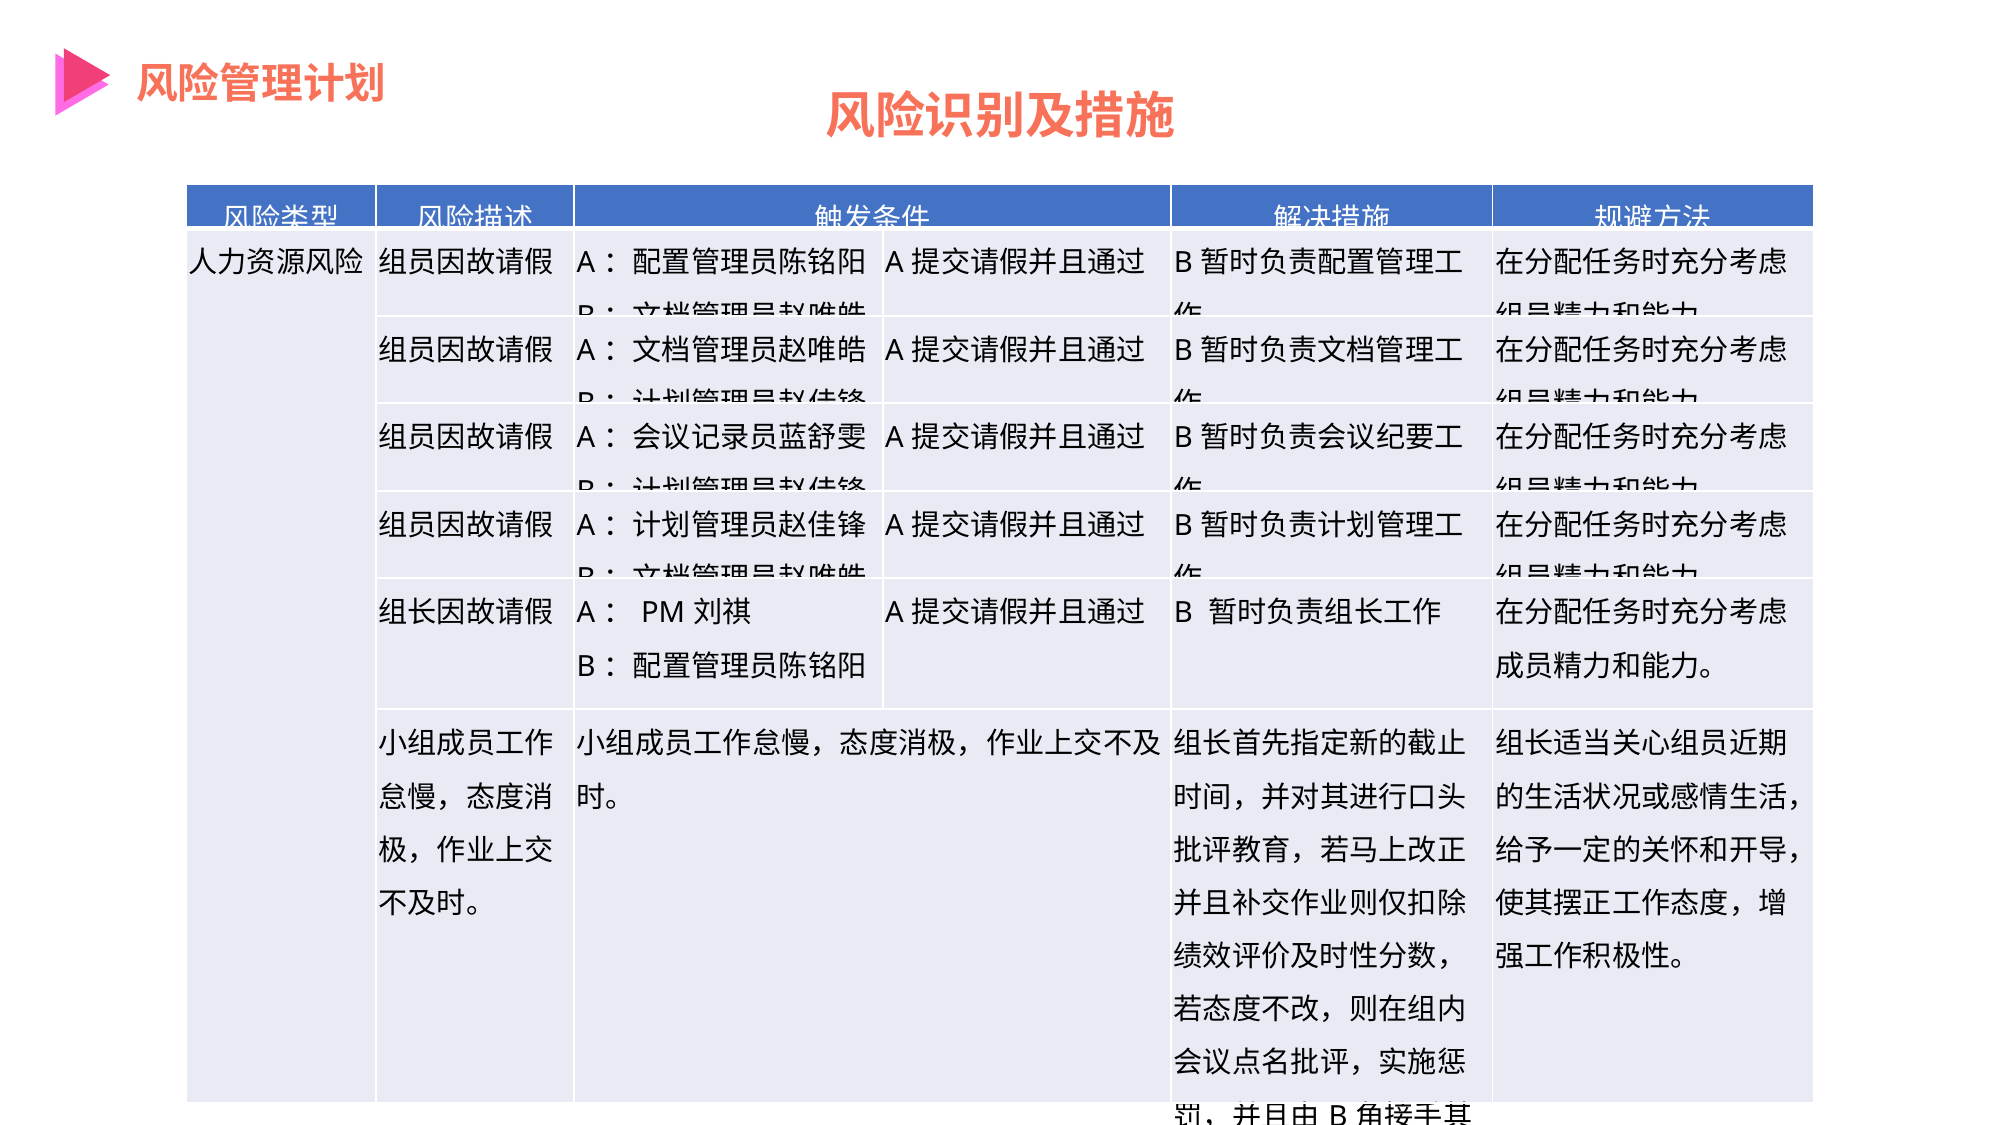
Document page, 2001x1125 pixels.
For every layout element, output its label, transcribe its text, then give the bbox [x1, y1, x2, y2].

table_cell B暂时负责文档管理工作 [1172, 317, 1492, 402]
table_cell 小组成员工作怠慢，态度消极，作业上交不及时。 [575, 710, 1170, 1102]
table_header 解决措施 [1172, 185, 1492, 226]
table_cell 组员因故请假 [377, 492, 573, 577]
text_box 风险管理计划 [121, 48, 455, 114]
table_cell A提交请假并且通过 [884, 579, 1170, 708]
table_cell A：会议记录员蓝舒雯 B：计划管理员赵佳锋 [575, 404, 882, 490]
table_header 风险描述 [377, 185, 573, 226]
table_header 规避方法 [1493, 185, 1813, 226]
table_cell A：计划管理员赵佳锋 B：文档管理员赵唯皓 [575, 492, 882, 577]
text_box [55, 48, 111, 116]
table_cell 小组成员工作怠慢，态度消极，作业上交不及时。 [377, 710, 573, 1102]
table_header 风险类型 [187, 185, 375, 226]
table_cell 在分配任务时充分考虑成员精力和能力。 [1493, 579, 1813, 708]
table_cell 组长因故请假 [377, 579, 573, 708]
table_cell A提交请假并且通过 [884, 404, 1170, 490]
table_cell 组员因故请假 [377, 231, 573, 315]
table_cell B暂时负责计划管理工作 [1172, 492, 1492, 577]
table_cell 在分配任务时充分考虑组员精力和能力。 [1493, 492, 1813, 577]
table_cell 在分配任务时充分考虑组员精力和能力。 [1493, 404, 1813, 490]
table_cell 在分配任务时充分考虑组员精力和能力。 [1493, 317, 1813, 402]
table_cell A提交请假并且通过 [884, 231, 1170, 315]
text_box 风险识别及措施 [709, 76, 1291, 152]
table_cell 组员因故请假 [377, 404, 573, 490]
table_cell 人力资源风险 [187, 231, 375, 1102]
table_cell 组长适当关心组员近期的生活状况或感情生活，给予一定的关怀和开导，使其摆正工作态度，增强工作积极性。 [1493, 710, 1813, 1102]
table_header 触发条件 [575, 185, 1170, 226]
table_cell B 暂时负责组长工作 [1172, 579, 1492, 708]
table_cell A：PM刘祺 B：配置管理员陈铭阳 [575, 579, 882, 708]
table_cell 组长首先指定新的截止时间，并对其进行口头批评教育，若马上改正并且补交作业则仅扣除绩效评价及时性分数，若态度不改，则在组内会议点名批评，实施惩罚，并且由B角接手其工作。 [1172, 710, 1492, 1102]
table_cell 在分配任务时充分考虑组员精力和能力。 [1493, 231, 1813, 315]
table_cell A：配置管理员陈铭阳 B：文档管理员赵唯皓 [575, 231, 882, 315]
table_cell B暂时负责配置管理工作 [1172, 231, 1492, 315]
table_cell A：文档管理员赵唯皓 B：计划管理员赵佳锋 [575, 317, 882, 402]
table_cell 组员因故请假 [377, 317, 573, 402]
table_cell B暂时负责会议纪要工作 [1172, 404, 1492, 490]
table_cell A提交请假并且通过 [884, 317, 1170, 402]
table_cell A提交请假并且通过 [884, 492, 1170, 577]
